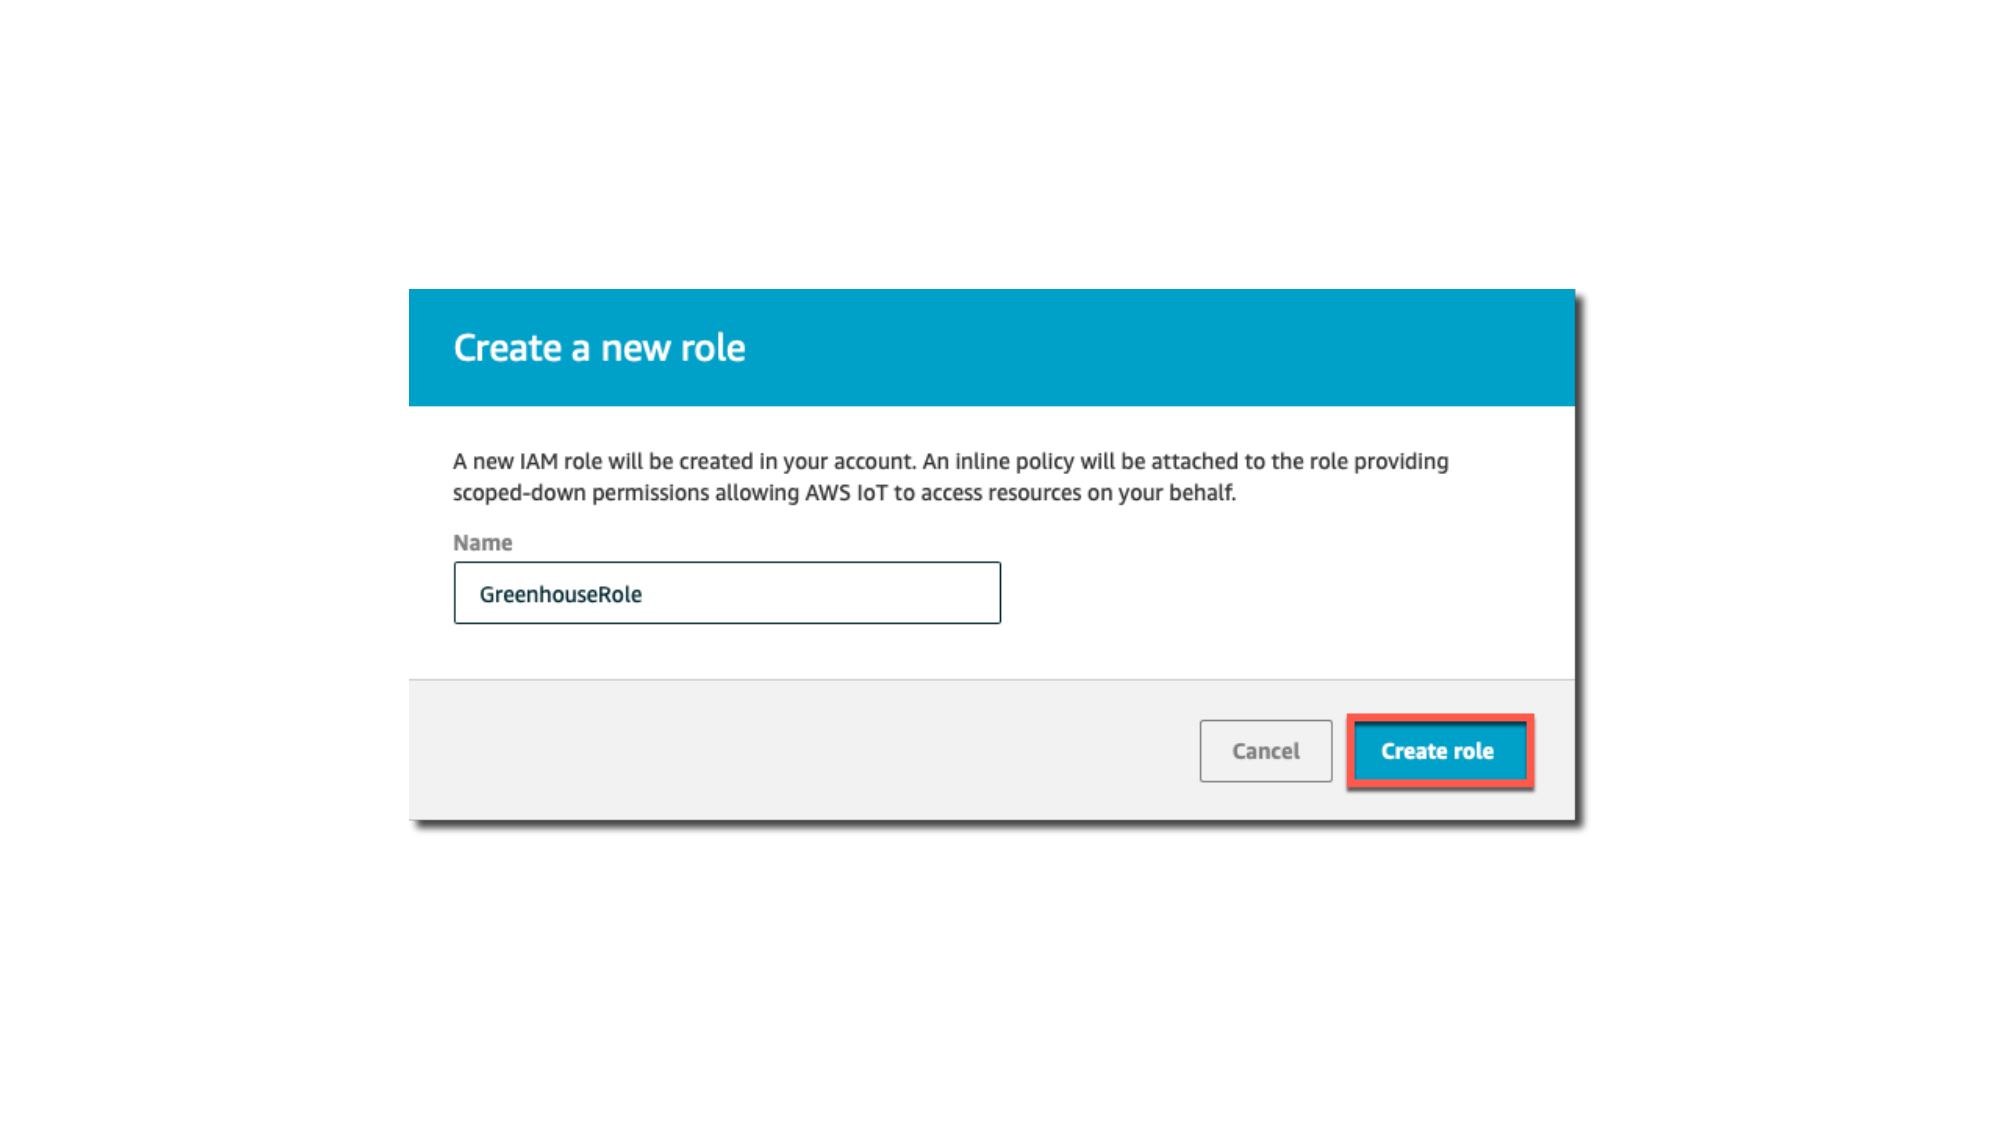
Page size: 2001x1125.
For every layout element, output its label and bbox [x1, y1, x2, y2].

picture [603, 340, 621, 360]
picture [409, 289, 1591, 836]
picture [572, 340, 589, 362]
picture [624, 340, 671, 362]
picture [509, 335, 561, 362]
picture [719, 332, 726, 361]
picture [455, 333, 508, 362]
picture [683, 341, 715, 362]
picture [727, 341, 745, 362]
